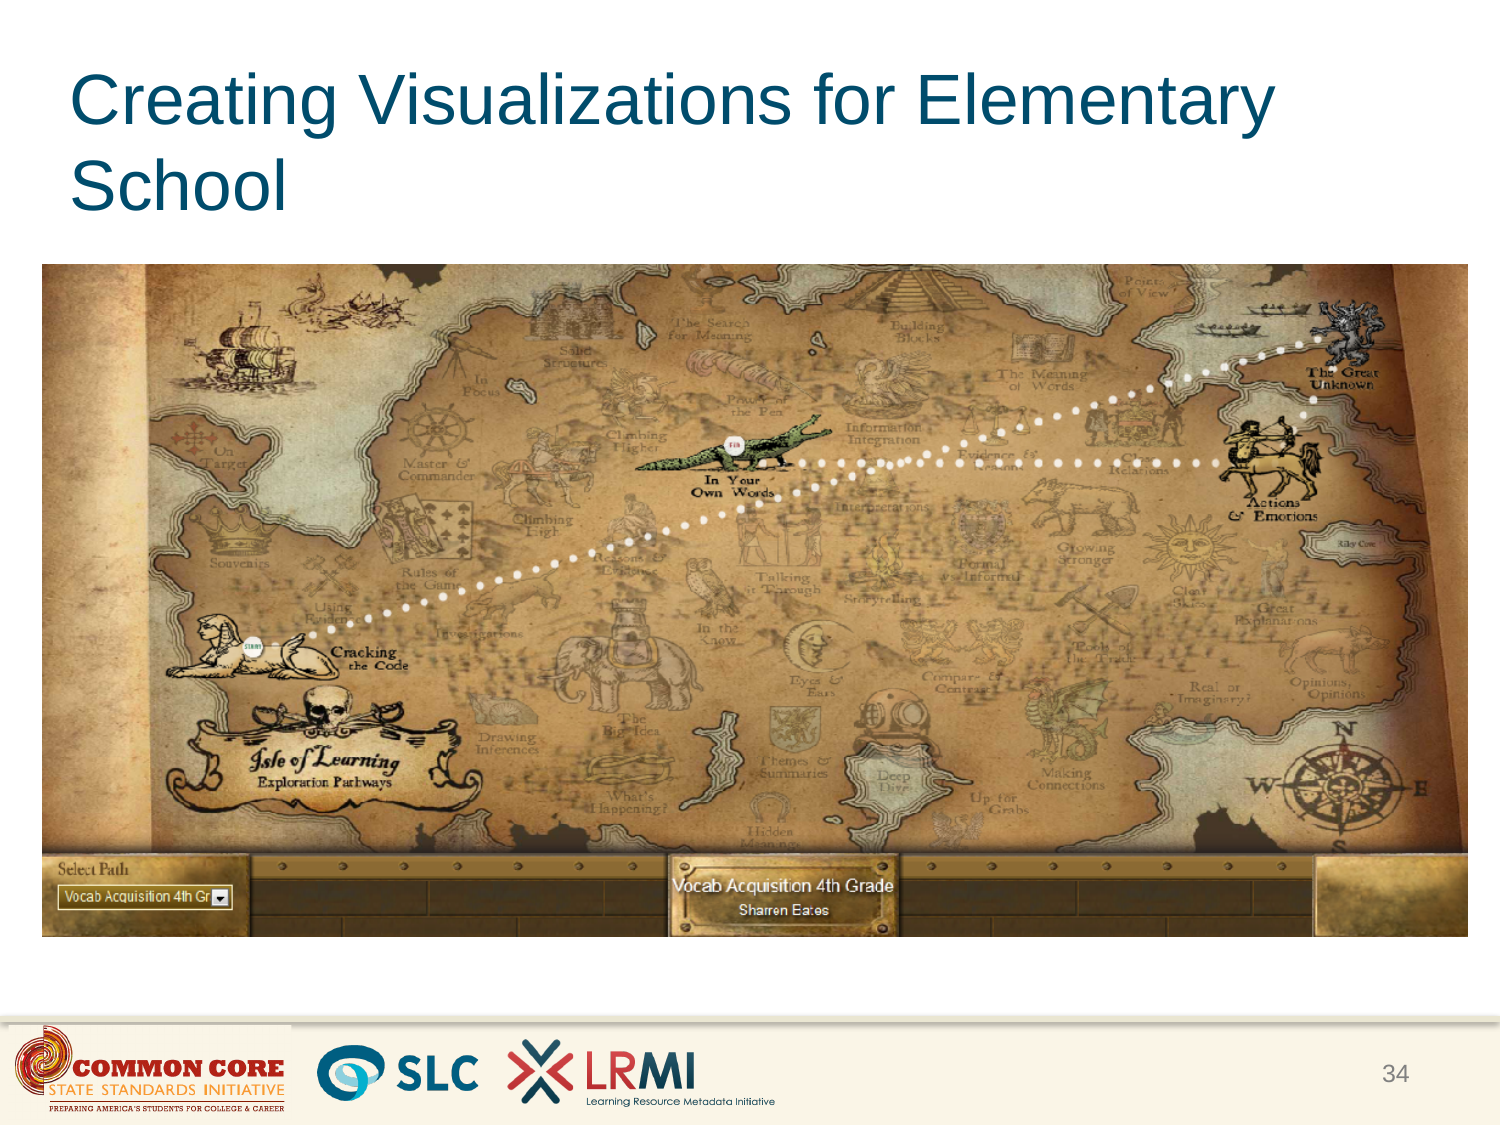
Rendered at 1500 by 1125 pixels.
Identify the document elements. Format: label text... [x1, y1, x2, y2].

picture [8, 1025, 292, 1120]
title Creating Visualizations for Elementary School [54, 45, 1480, 233]
picture [42, 263, 1468, 938]
slide_number 34 [1250, 1042, 1425, 1103]
picture [507, 1039, 775, 1107]
picture [313, 1039, 482, 1107]
